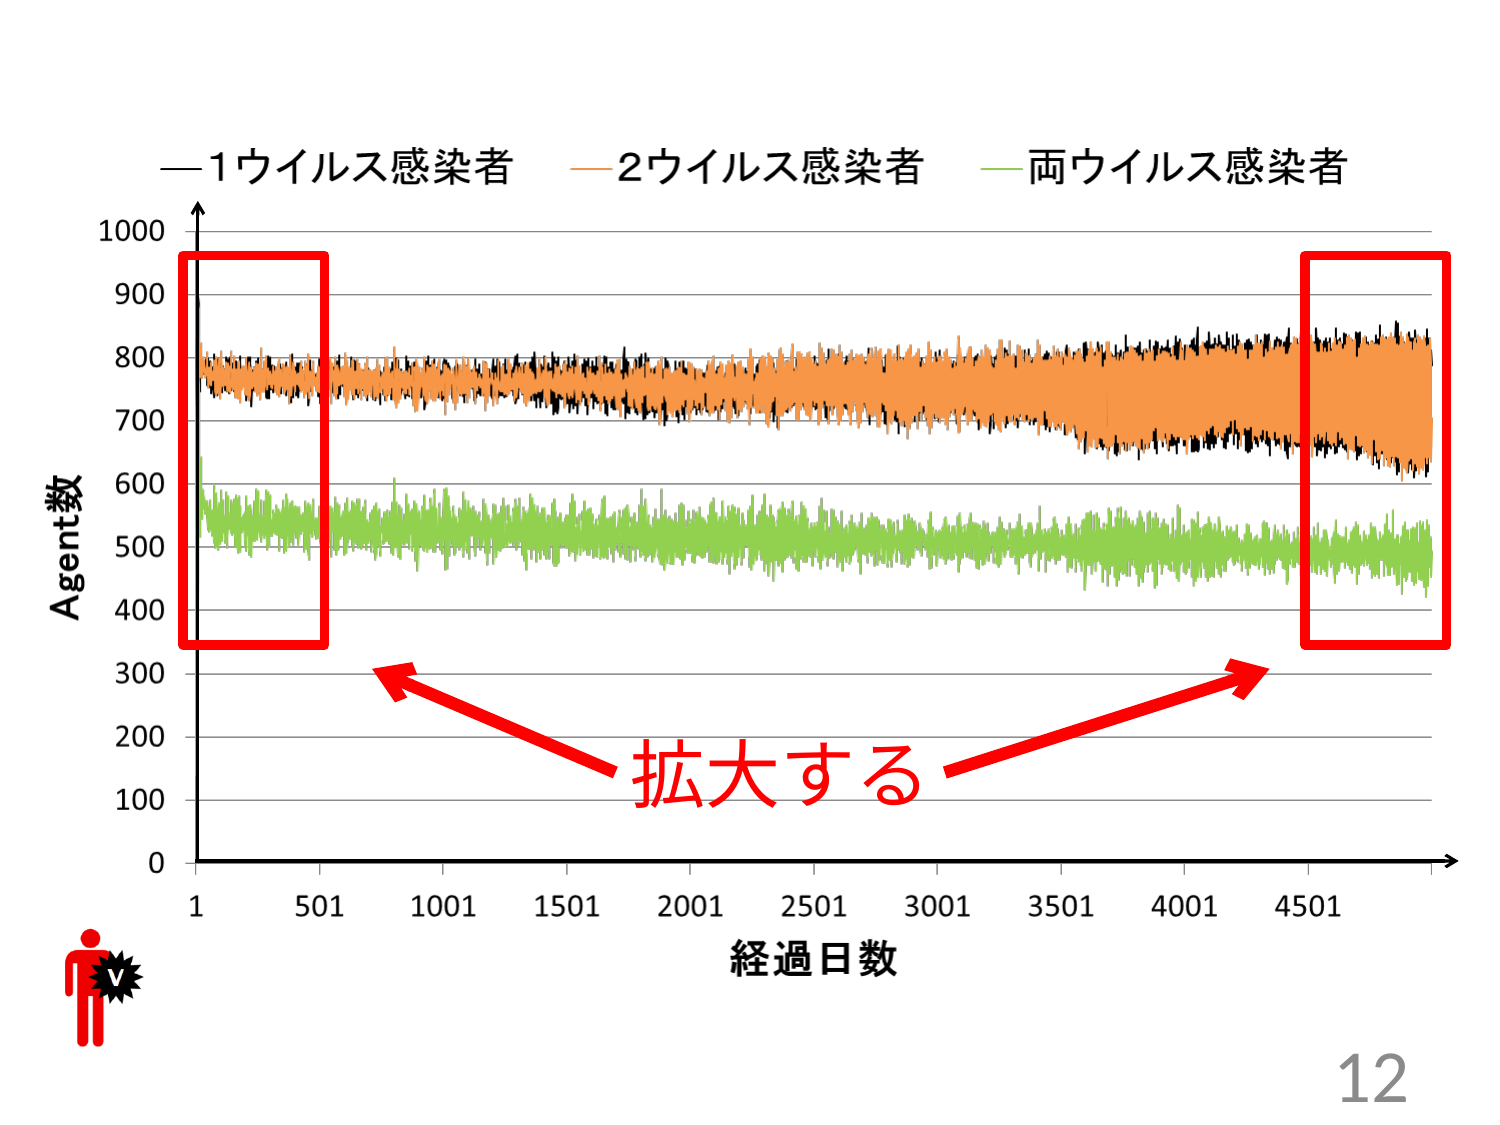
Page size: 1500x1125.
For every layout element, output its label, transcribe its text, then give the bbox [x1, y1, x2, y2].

slide_number 12 [1074, 1042, 1425, 1103]
picture [11, 125, 1489, 1047]
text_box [371, 668, 1270, 827]
